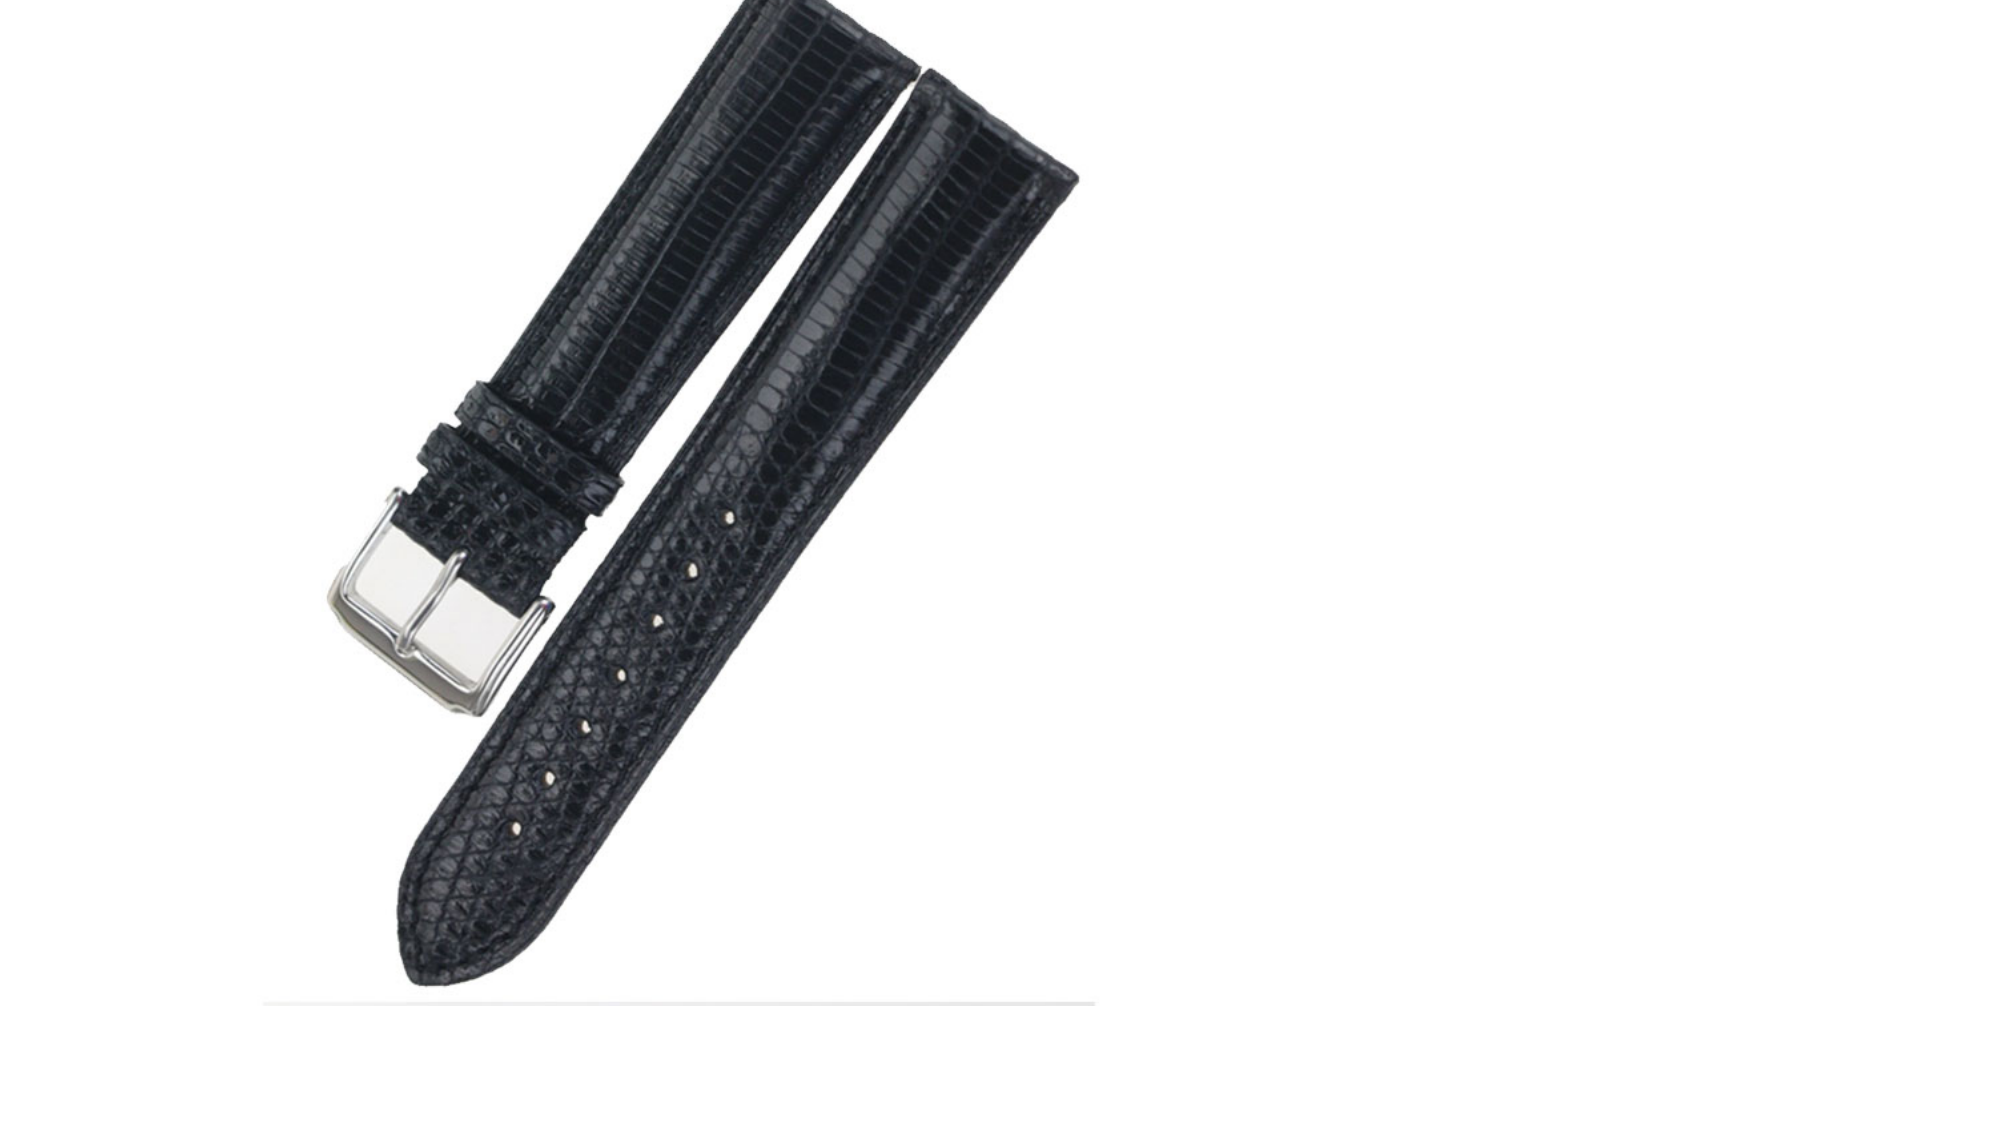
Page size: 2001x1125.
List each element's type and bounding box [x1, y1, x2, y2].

picture [162, 0, 1227, 1006]
